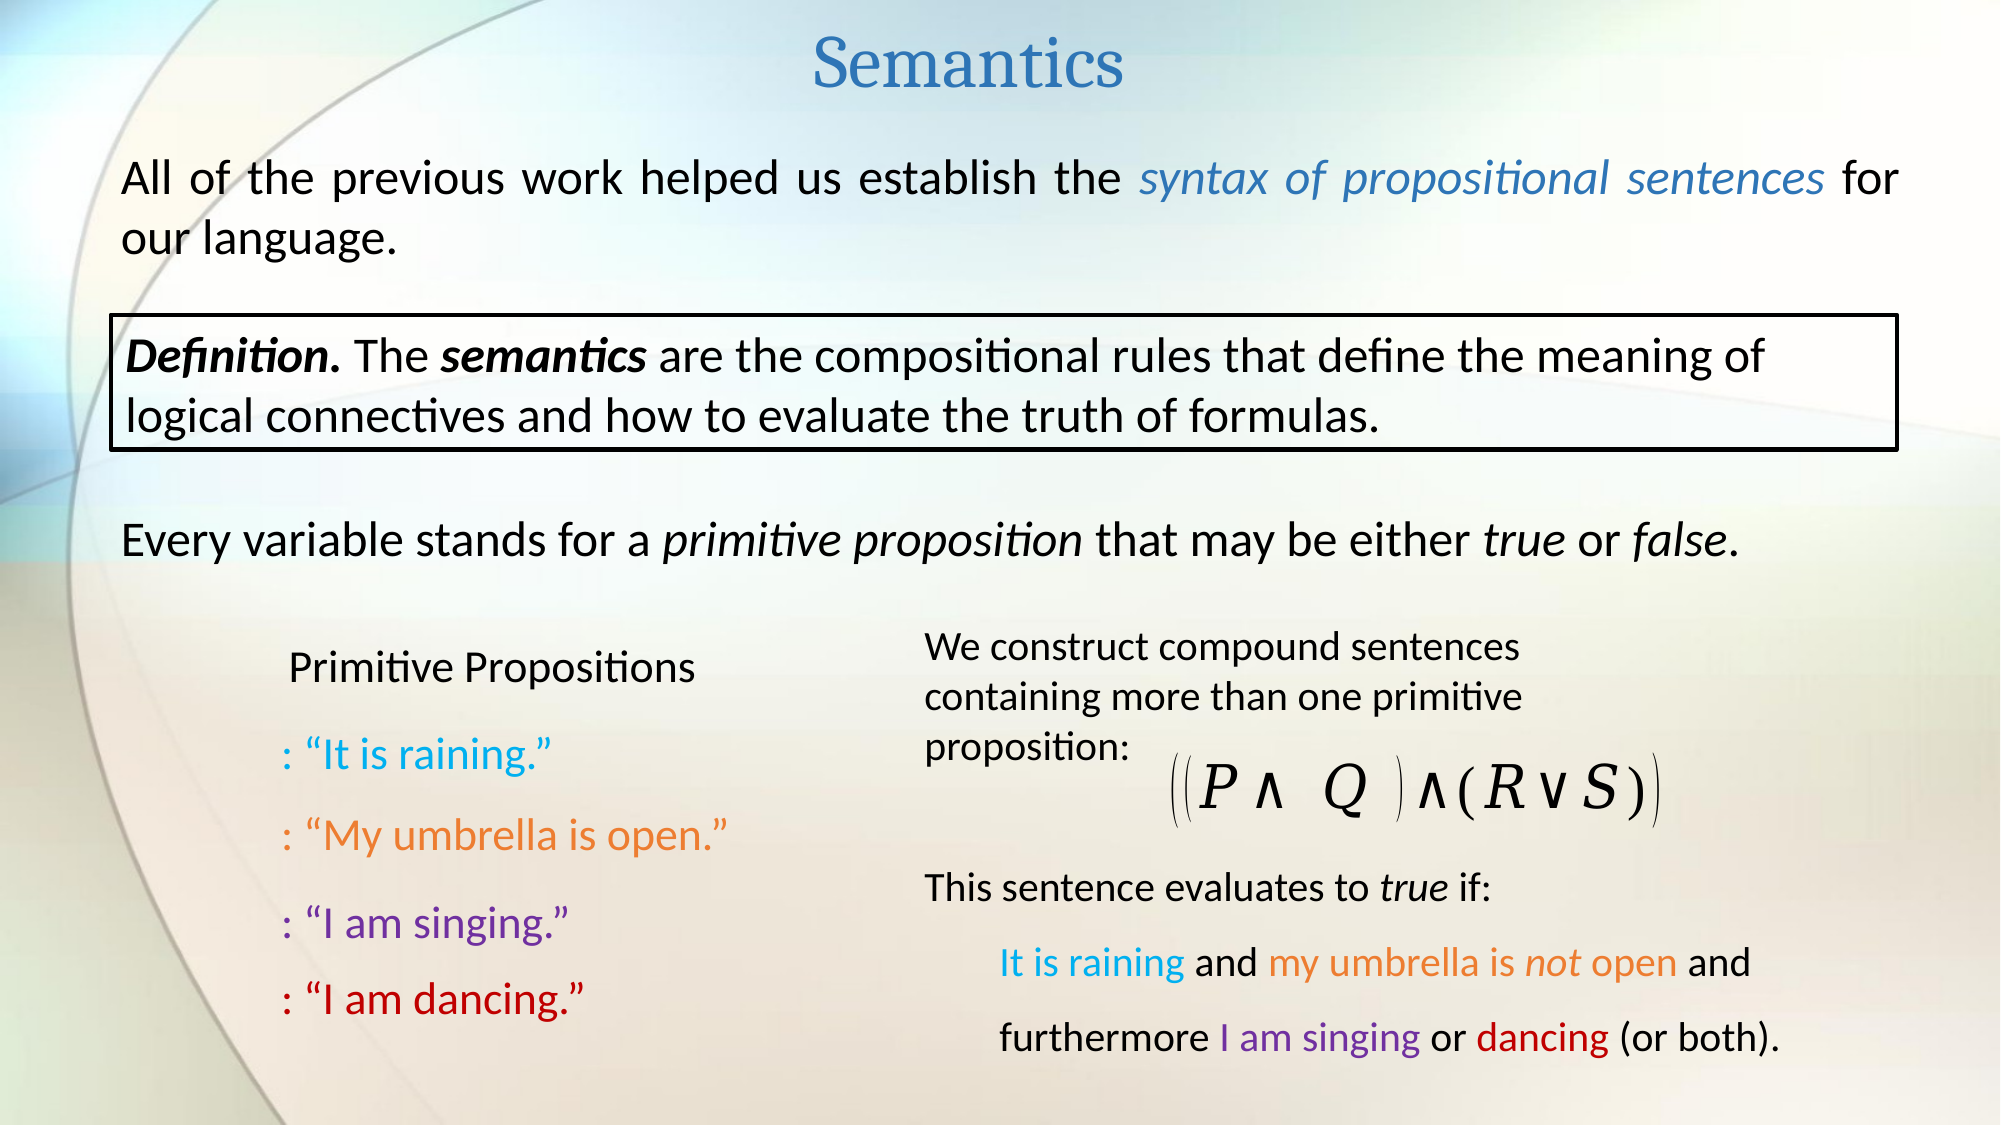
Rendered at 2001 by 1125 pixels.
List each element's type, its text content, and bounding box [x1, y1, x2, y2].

text_box Every variable stands for a primitive proposition that may be either true or false. [106, 499, 1770, 574]
text_box All of the previous work helped us establish the syntax of propositional sentences for our language. [106, 137, 1915, 272]
text_box We construct compound sentences containing more than one primitive proposition: [909, 611, 1692, 777]
text_box Primitive Propositions [273, 628, 755, 699]
picture [0, 0, 2001, 1125]
text_box Definition. The semantics are the compositional rules that define the meaning of logical connectives and how to evaluate the truth of formulas. [110, 314, 1897, 450]
text_box This sentence evaluates to true if: It is raining and my umbrella is not open and furthermore I am singing or dancing (or both). [909, 852, 1803, 1068]
text_box Semantics [77, 11, 1863, 105]
